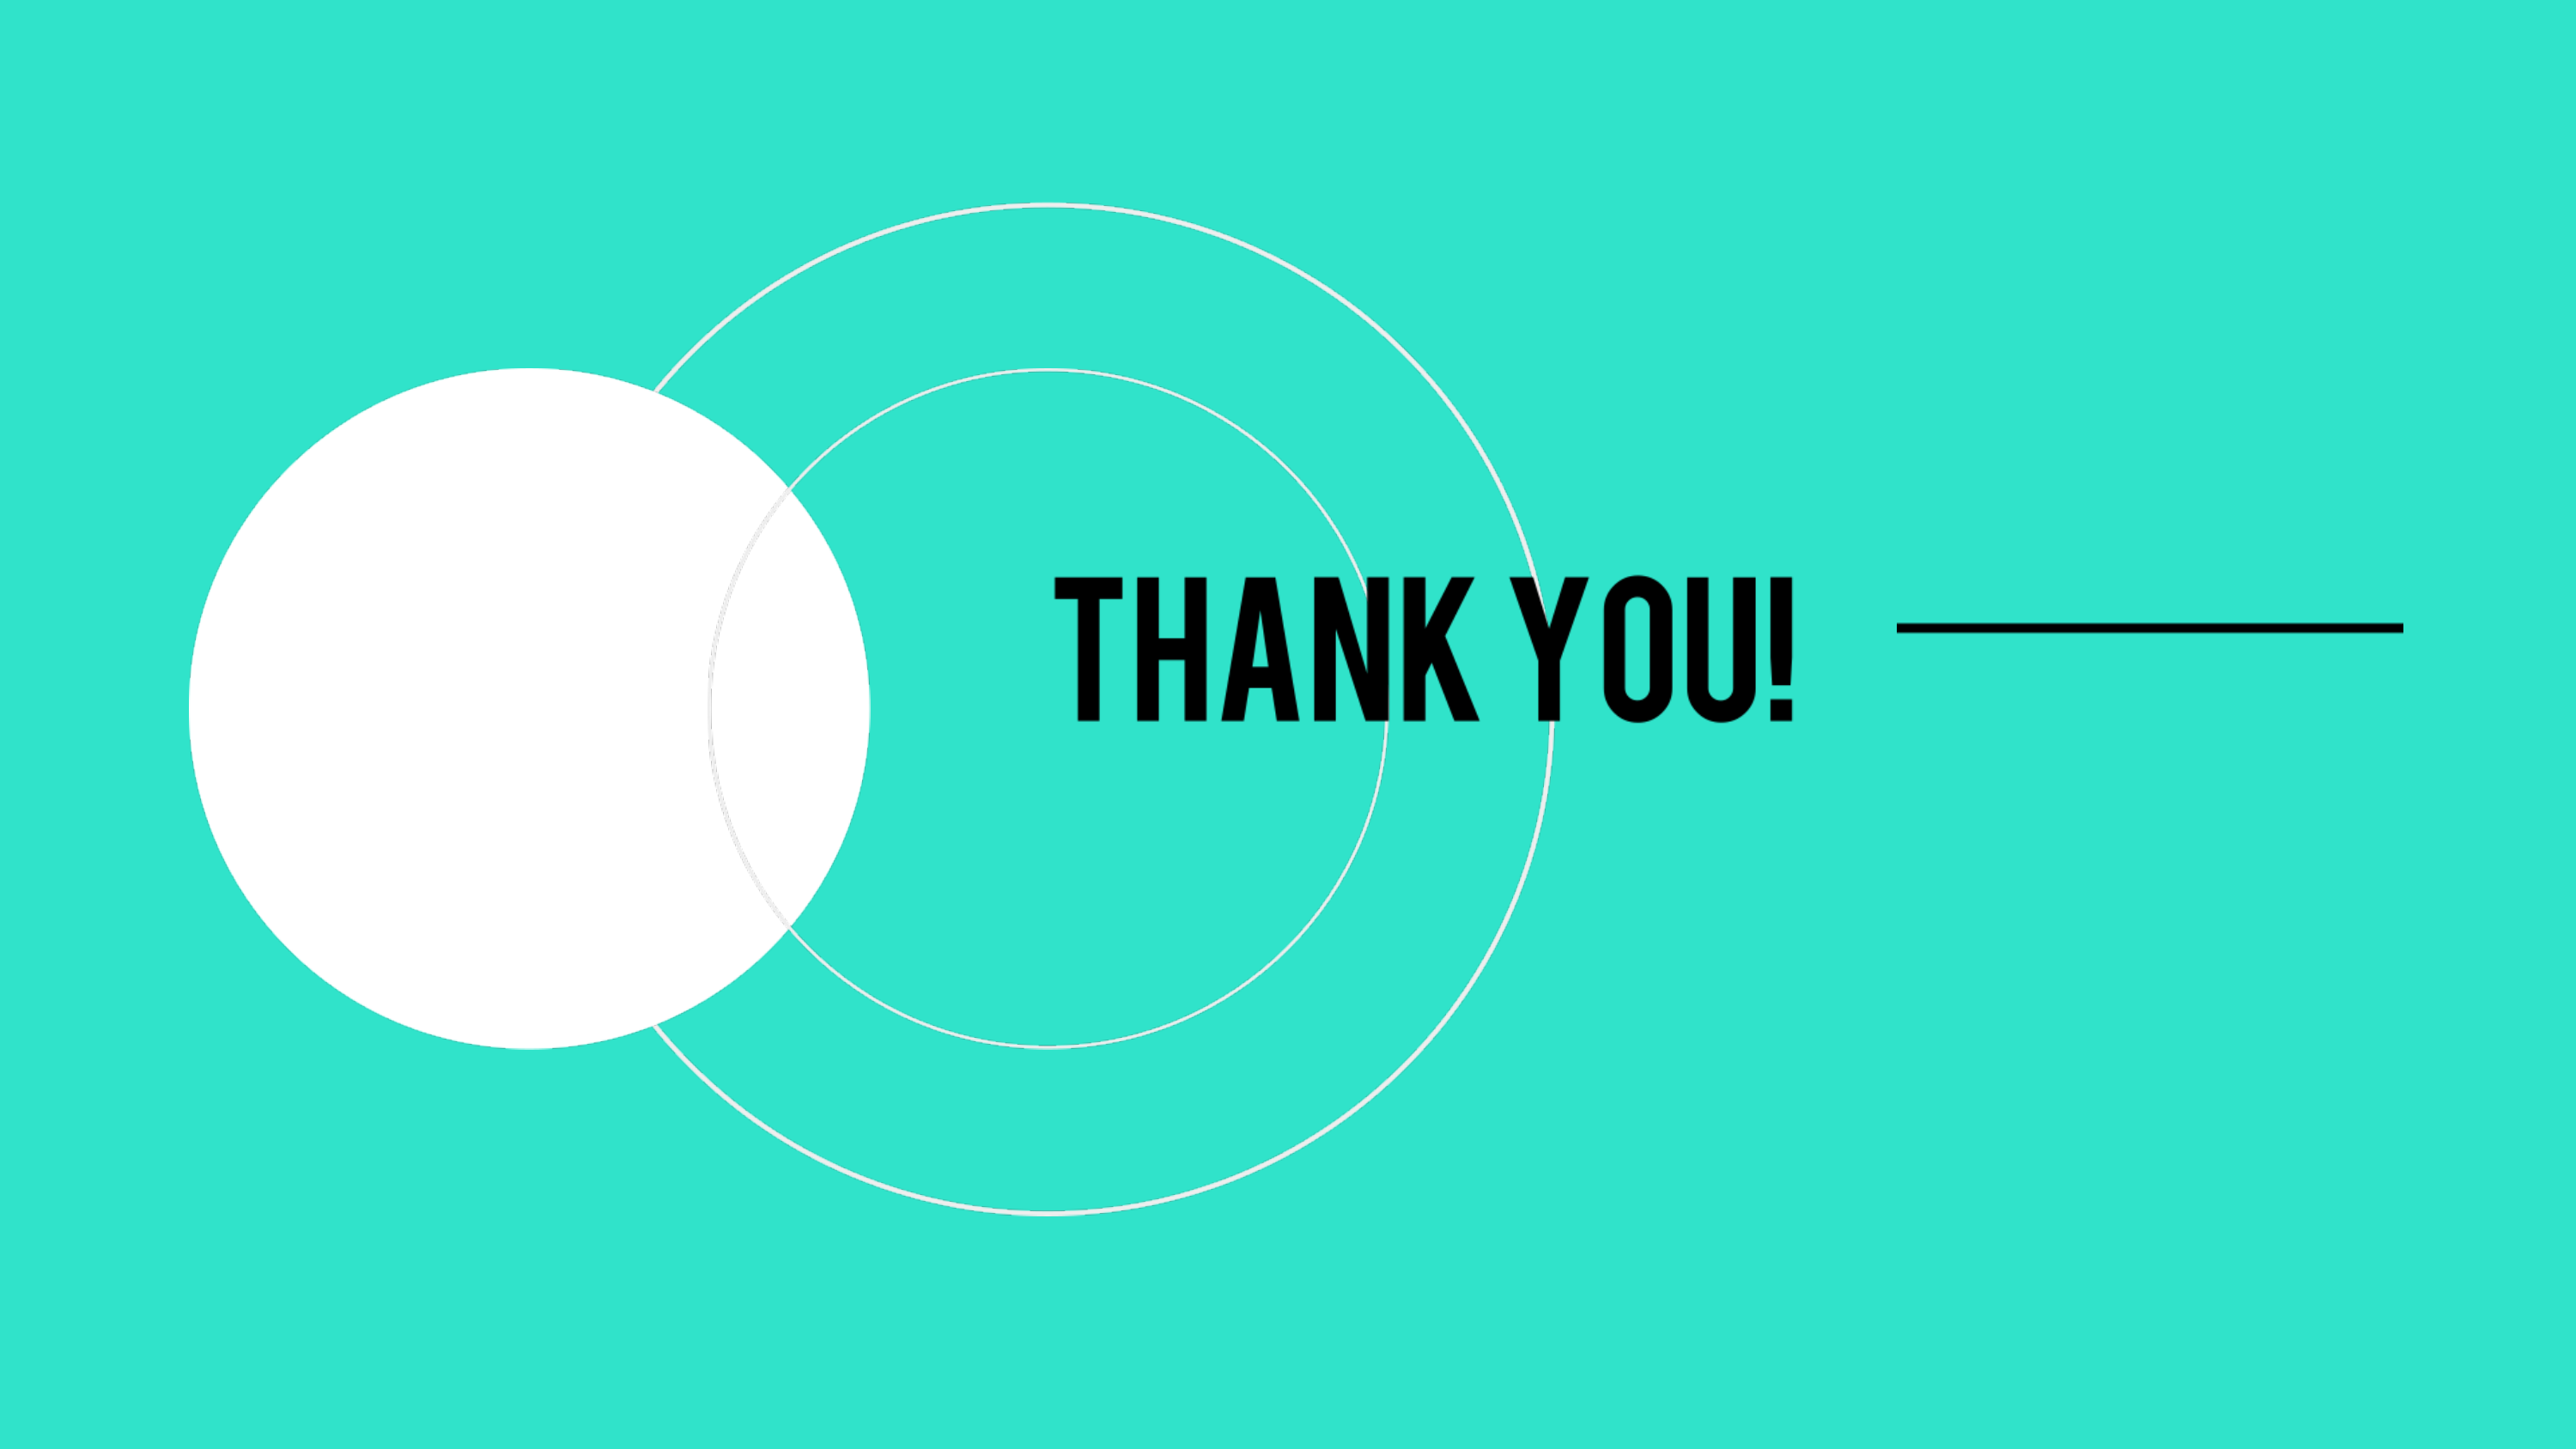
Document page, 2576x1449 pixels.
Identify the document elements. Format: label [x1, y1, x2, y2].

text_box [540, 803, 1556, 1217]
text_box [188, 368, 706, 1050]
text_box [1897, 609, 2403, 647]
text_box [540, 202, 1556, 503]
picture [1024, 504, 1867, 796]
text_box [708, 368, 1389, 1050]
